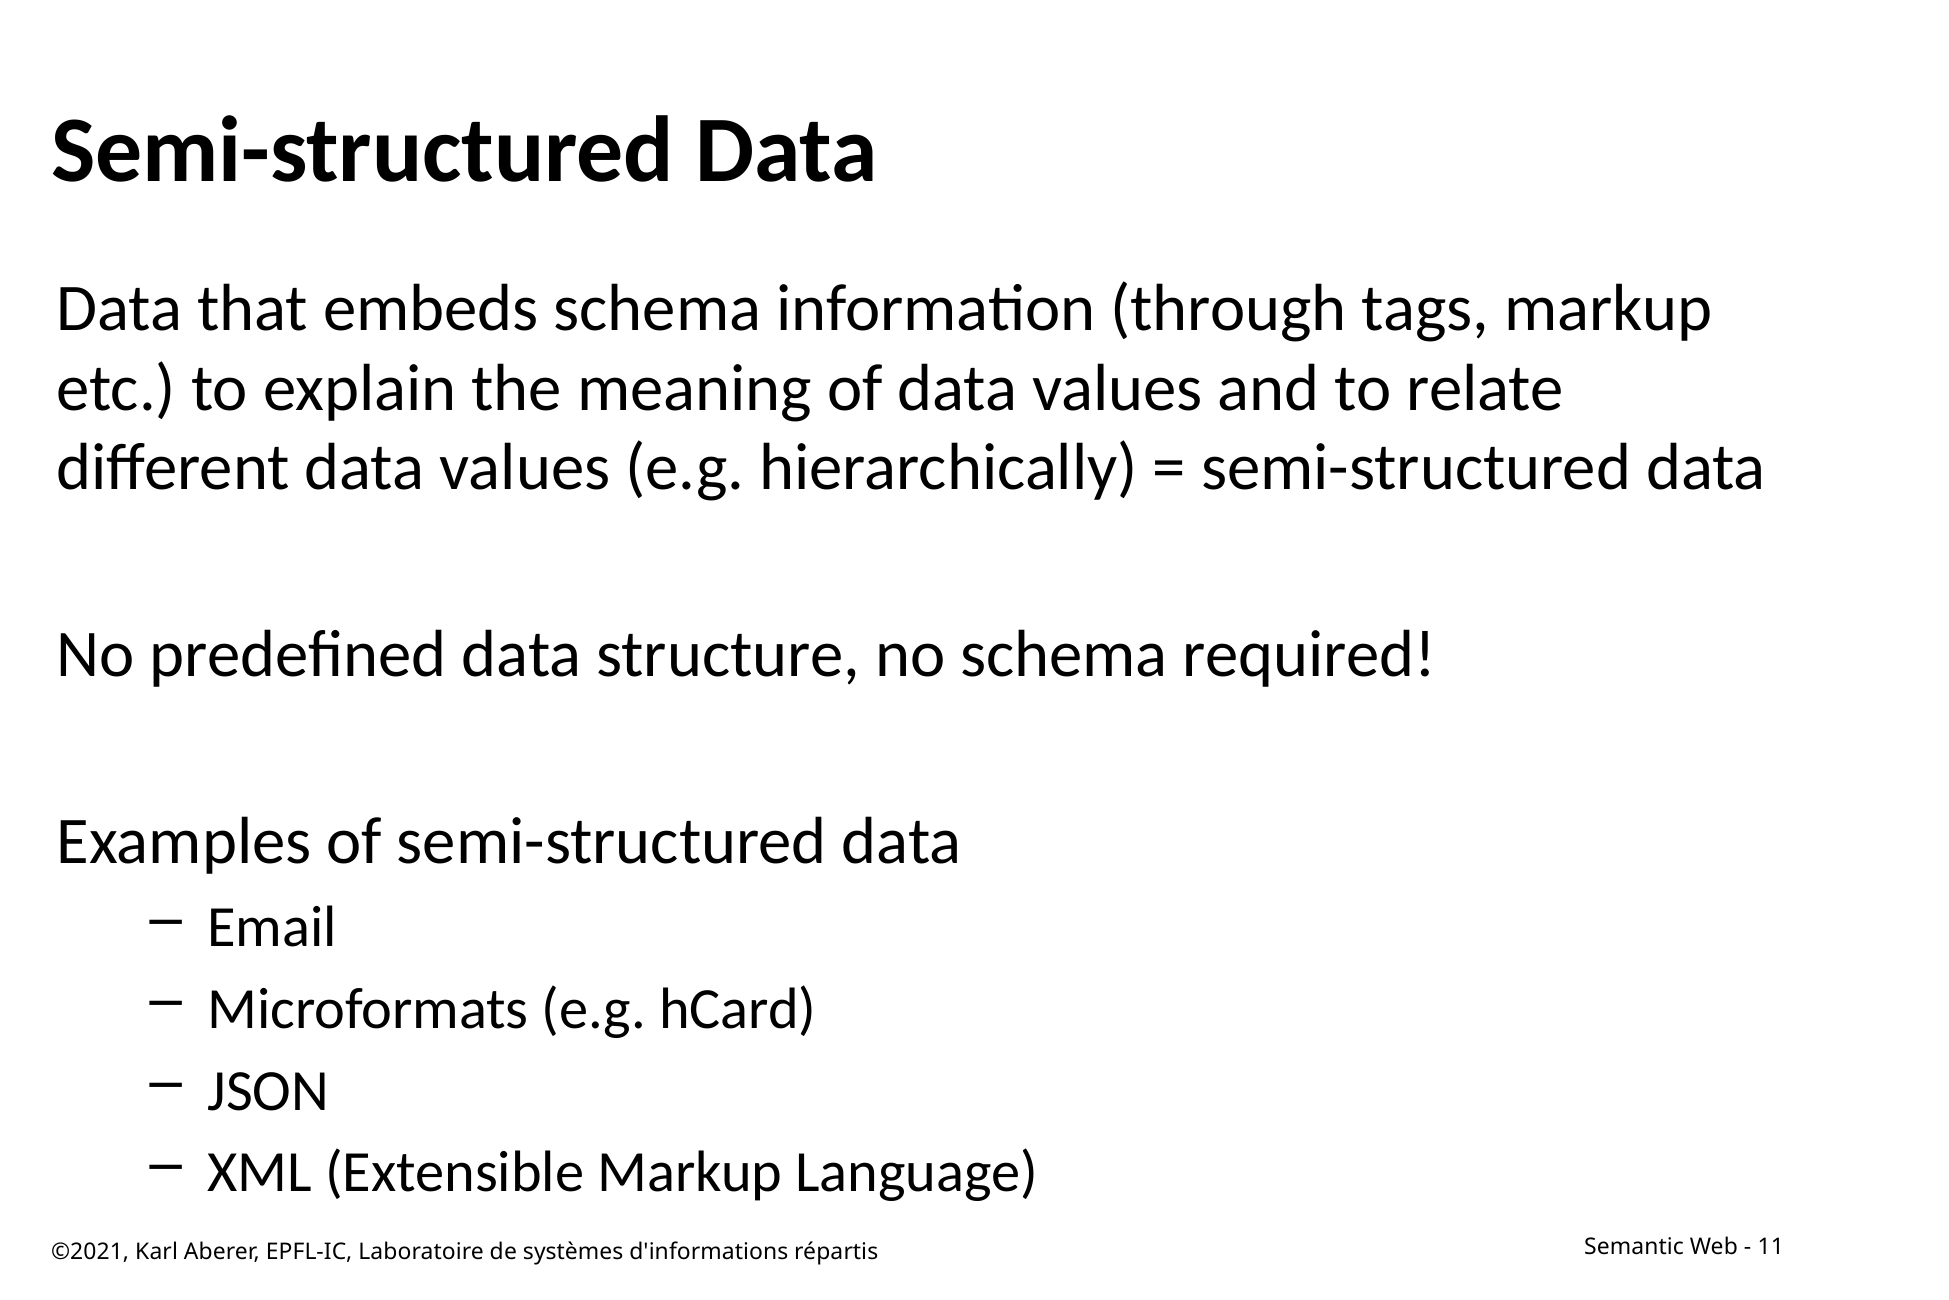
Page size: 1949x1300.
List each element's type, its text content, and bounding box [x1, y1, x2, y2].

list Data that embeds schema information (through tags, markup etc.) to explain the meaning of data values and to relate different data values (e.g. hierarchically) = semi-structured data No predefined data structure, no schema required! Examples of semi-structured data Email Microformats (e.g. hCard) JSON XML (Extensible Markup Language) [37, 253, 1809, 1208]
title Semi-structured Data [32, 57, 1803, 232]
footer ©2021, Karl Aberer, EPFL-IC, Laboratoire de systèmes d'informations répartis [32, 1227, 1284, 1271]
